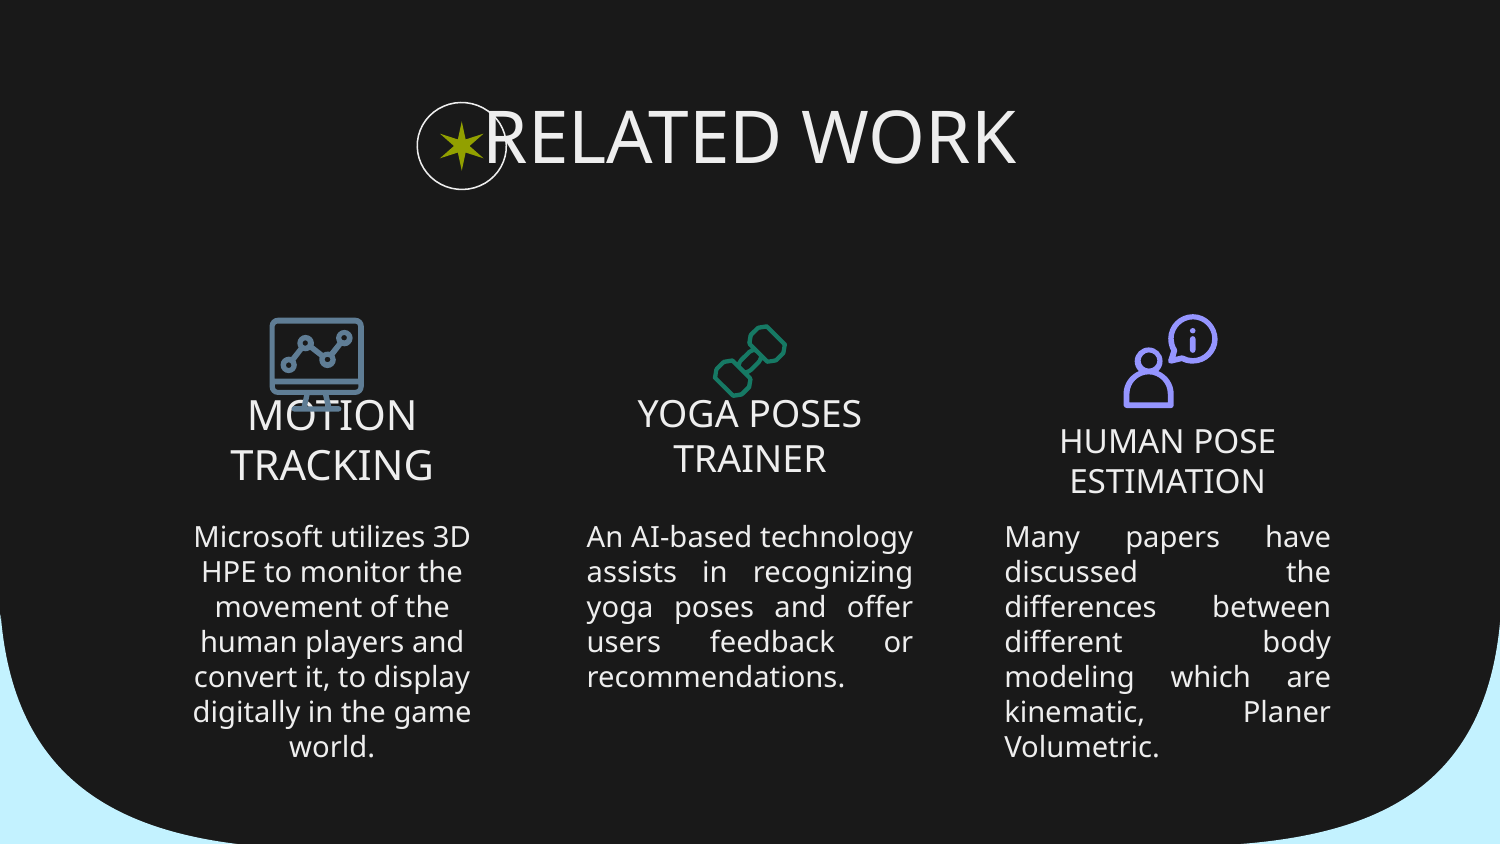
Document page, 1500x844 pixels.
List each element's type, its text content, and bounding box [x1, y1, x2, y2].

subtitle Microsoft utilizes 3D HPE to monitor the movement of the human players and convert it, to display digitally in the game world. [153, 503, 511, 718]
title YOGA POSES TRAINER [571, 435, 929, 495]
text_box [269, 317, 365, 412]
title HUMAN POSE ESTIMATION [989, 428, 1347, 503]
title MOTION TRACKING [153, 417, 511, 503]
subtitle Many papers have discussed the differences between different body modeling which are kinematic, Planer Volumetric. [989, 503, 1347, 676]
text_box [702, 313, 798, 409]
title RELATED WORK [118, 75, 1382, 170]
subtitle An AI-based technology assists in recognizing yoga poses and offer users feedback or recommendations. [571, 503, 929, 689]
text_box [416, 102, 507, 190]
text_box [1123, 313, 1218, 409]
